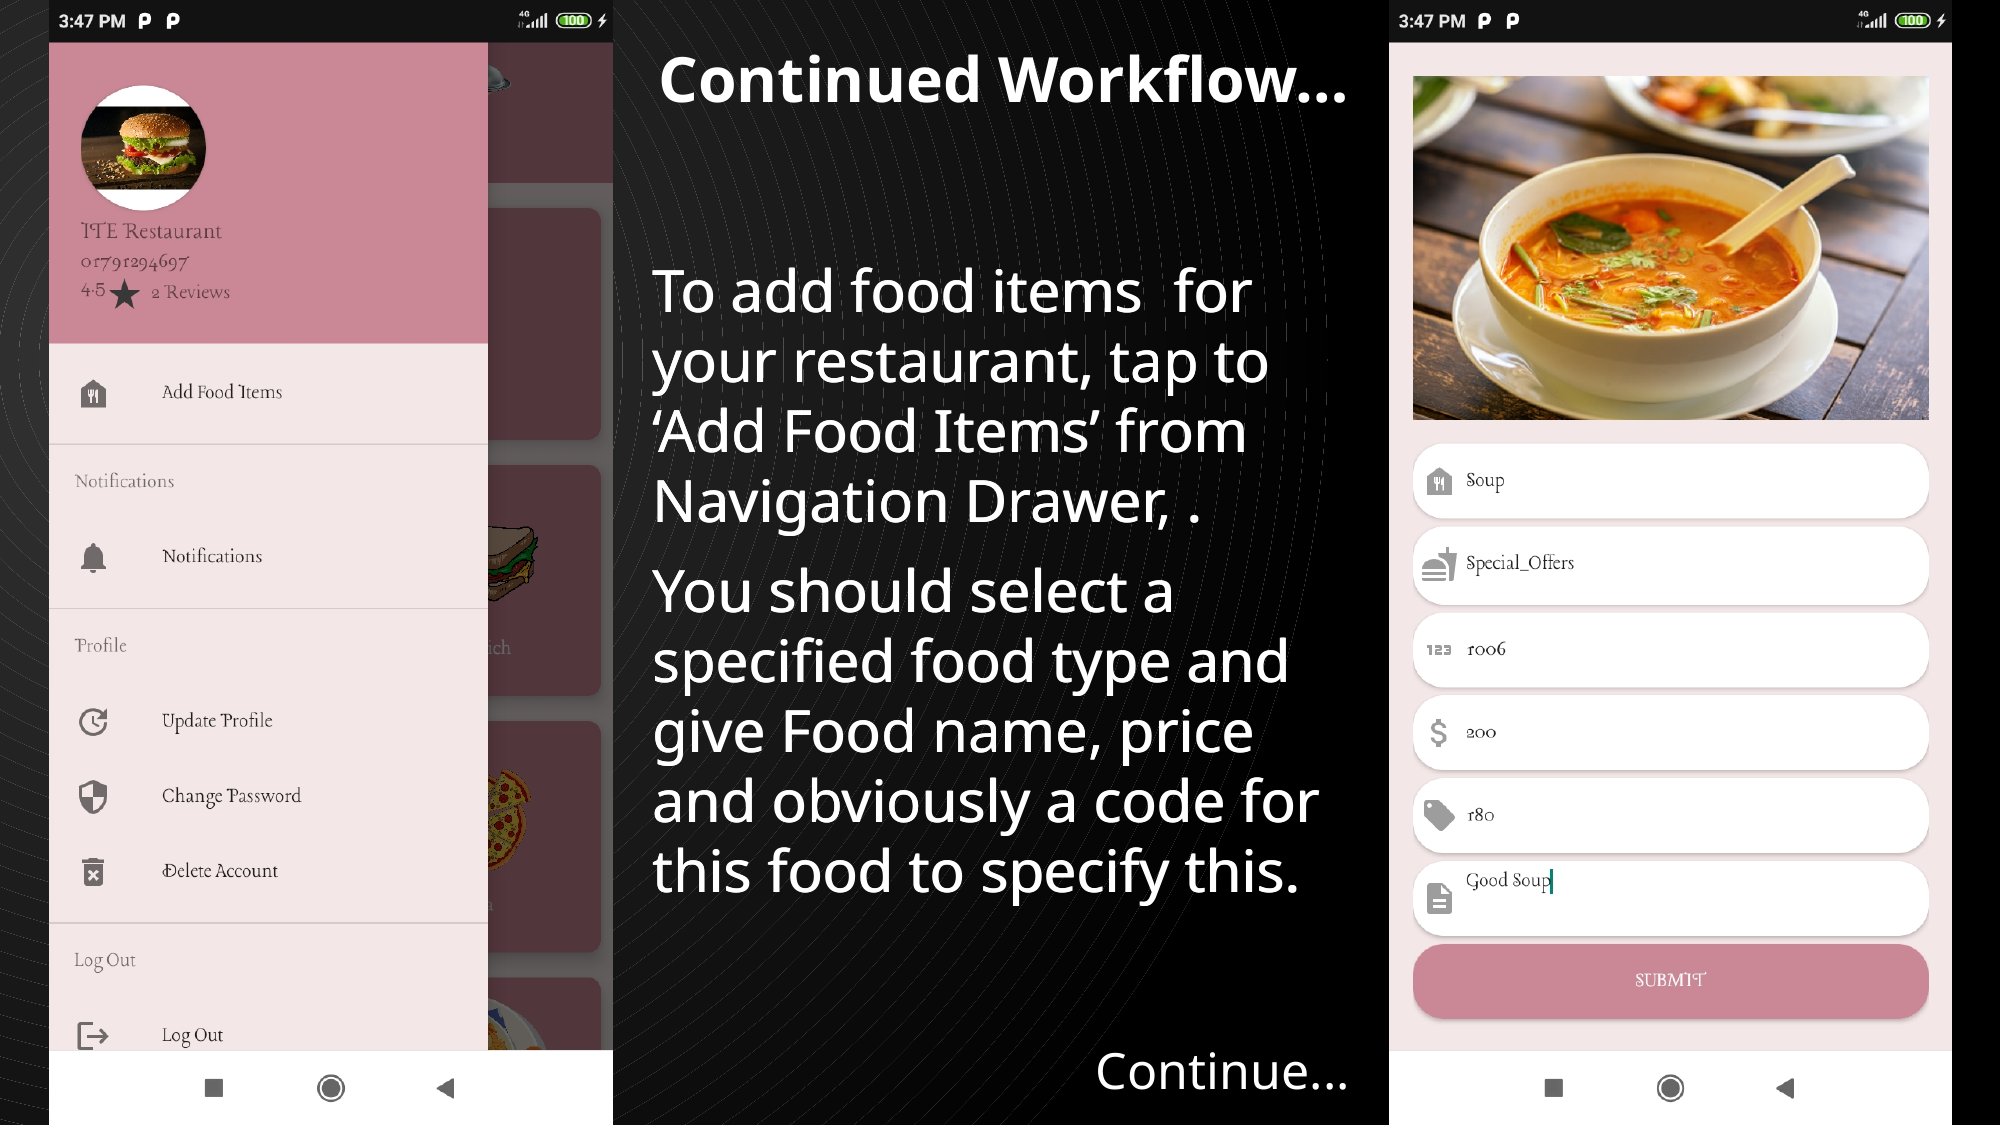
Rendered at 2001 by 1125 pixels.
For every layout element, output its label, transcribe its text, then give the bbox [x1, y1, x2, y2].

picture [1389, 0, 1953, 1125]
picture [49, 0, 613, 1125]
text_box Continued Workflow… [643, 32, 1375, 122]
text_box To add food items for your restaurant, tap to ‘Add Food Items’ from Navigation Drawer, . You should select a specified food type and give Food name, price and obviously a code for this food to specify this. [638, 247, 1383, 912]
text_box Continue... [1081, 1032, 1383, 1108]
